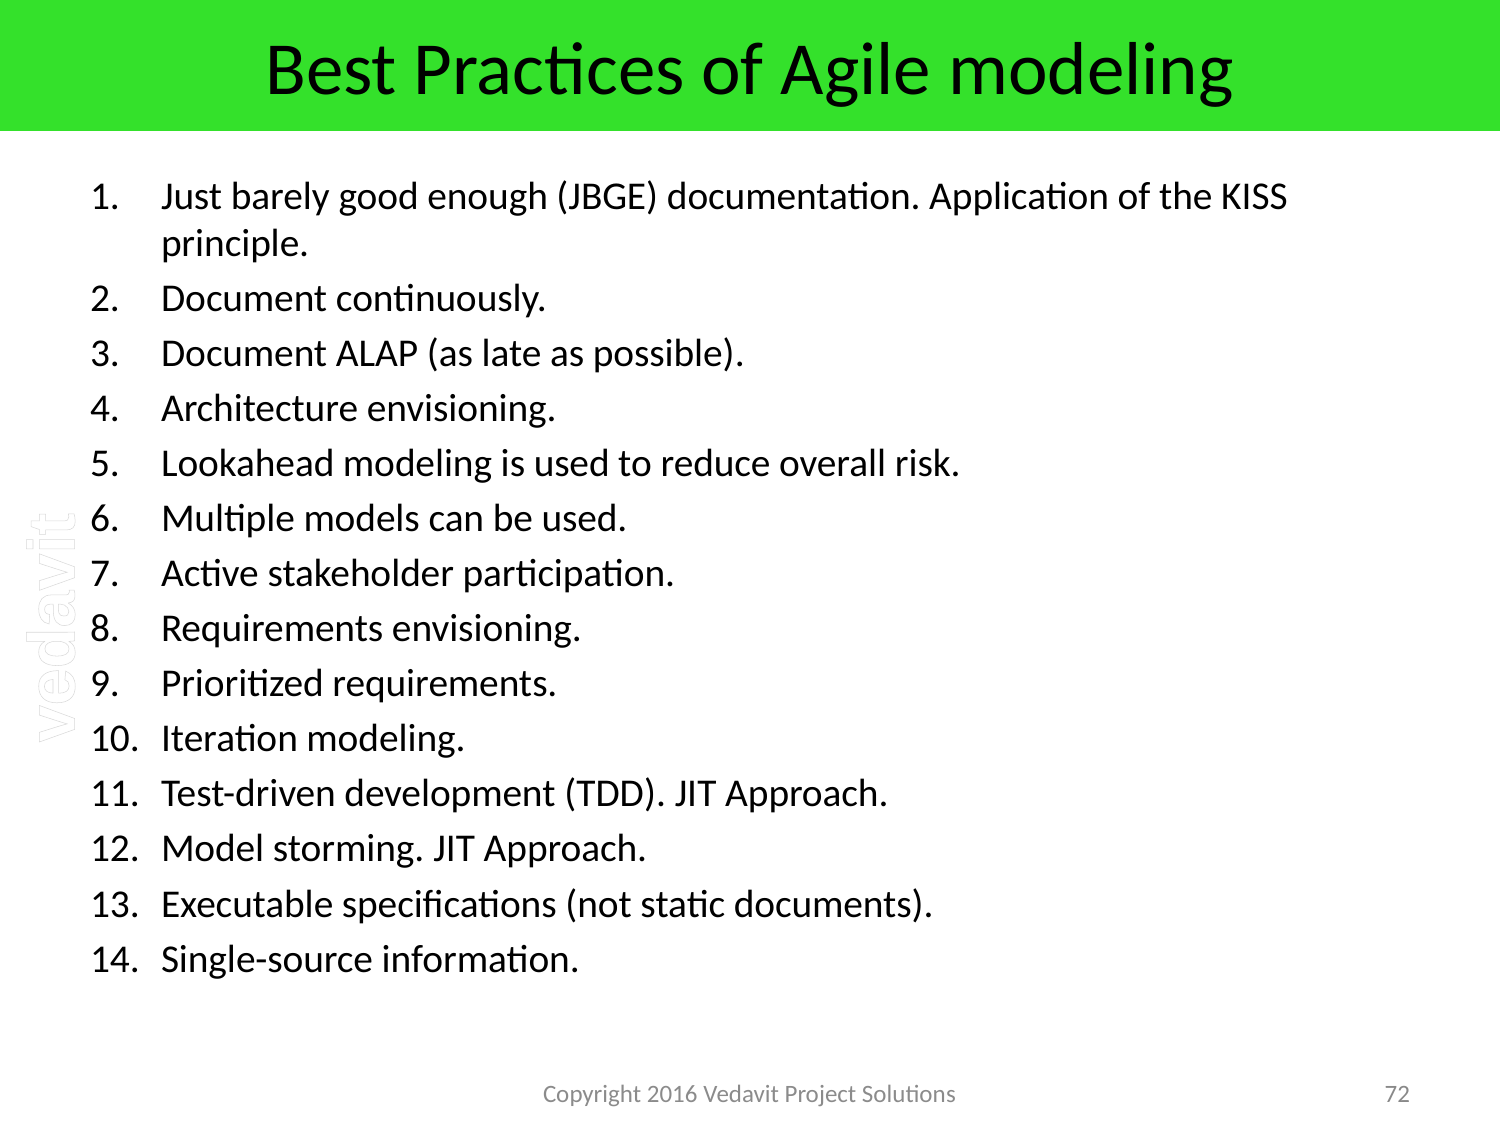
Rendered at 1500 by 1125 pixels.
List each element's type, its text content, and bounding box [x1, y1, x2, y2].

title Best Practices of Agile modeling [0, 0, 1500, 131]
list Just barely good enough (JBGE) documentation. Application of the KISS principle. Document continuously. Document ALAP (as late as possible). Architecture envisioning. Lookahead modeling is used to reduce overall risk. Multiple models can be used. Active stakeholder participation. Requirements envisioning. Prioritized requirements. Iteration modeling. Test-driven development (TDD). JIT Approach. Model storming. JIT Approach. Executable specifications (not static documents). Single-source information. [75, 162, 1425, 1000]
slide_number 72 [1074, 1062, 1425, 1123]
footer Copyright 2016 Vedavit Project Solutions [512, 1062, 988, 1123]
